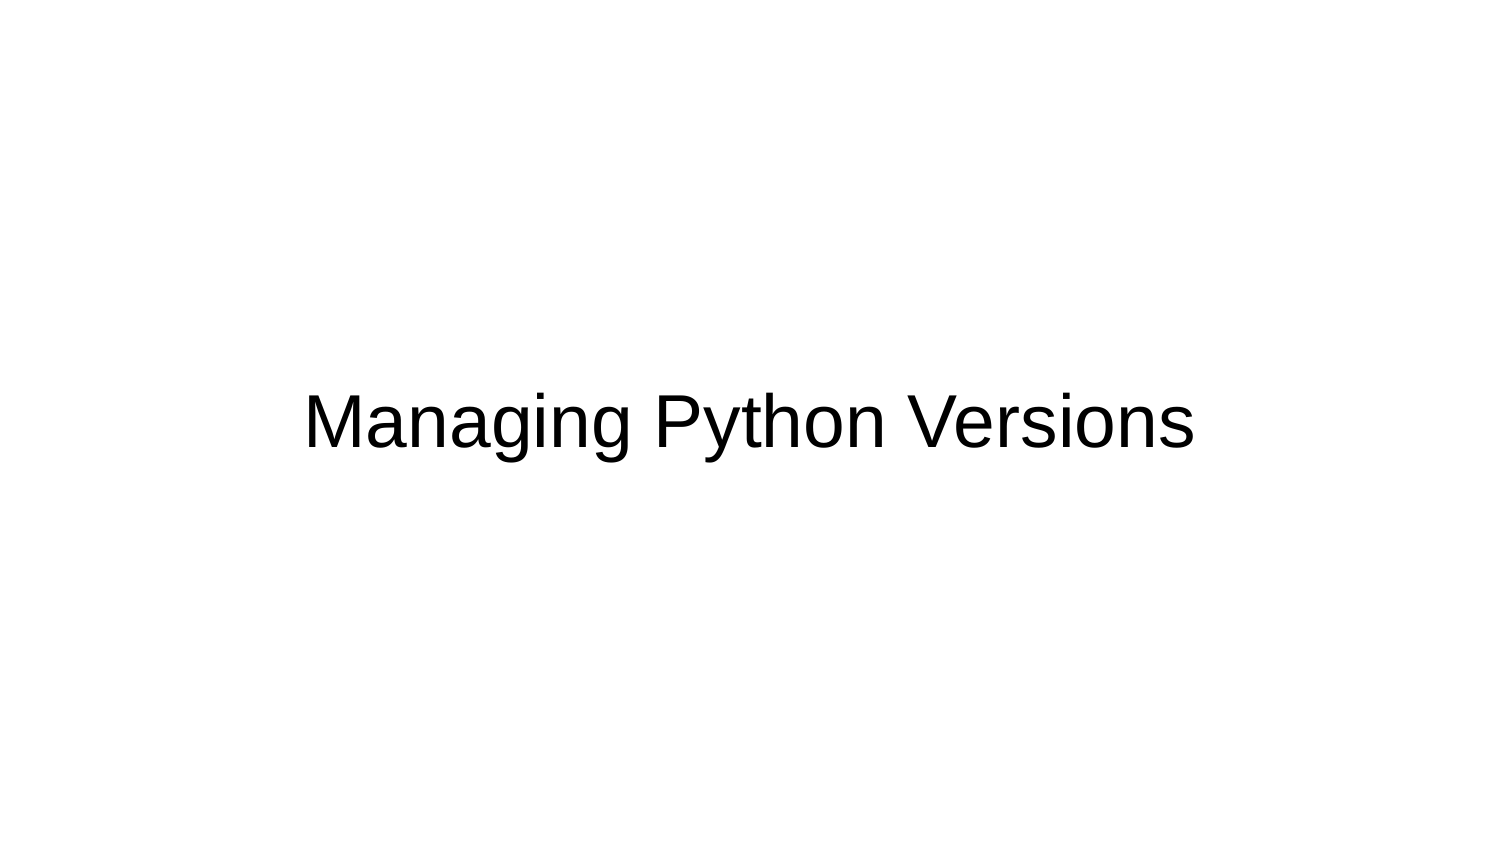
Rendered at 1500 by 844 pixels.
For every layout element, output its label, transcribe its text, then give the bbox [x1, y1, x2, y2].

title Managing Python Versions [51, 352, 1449, 491]
